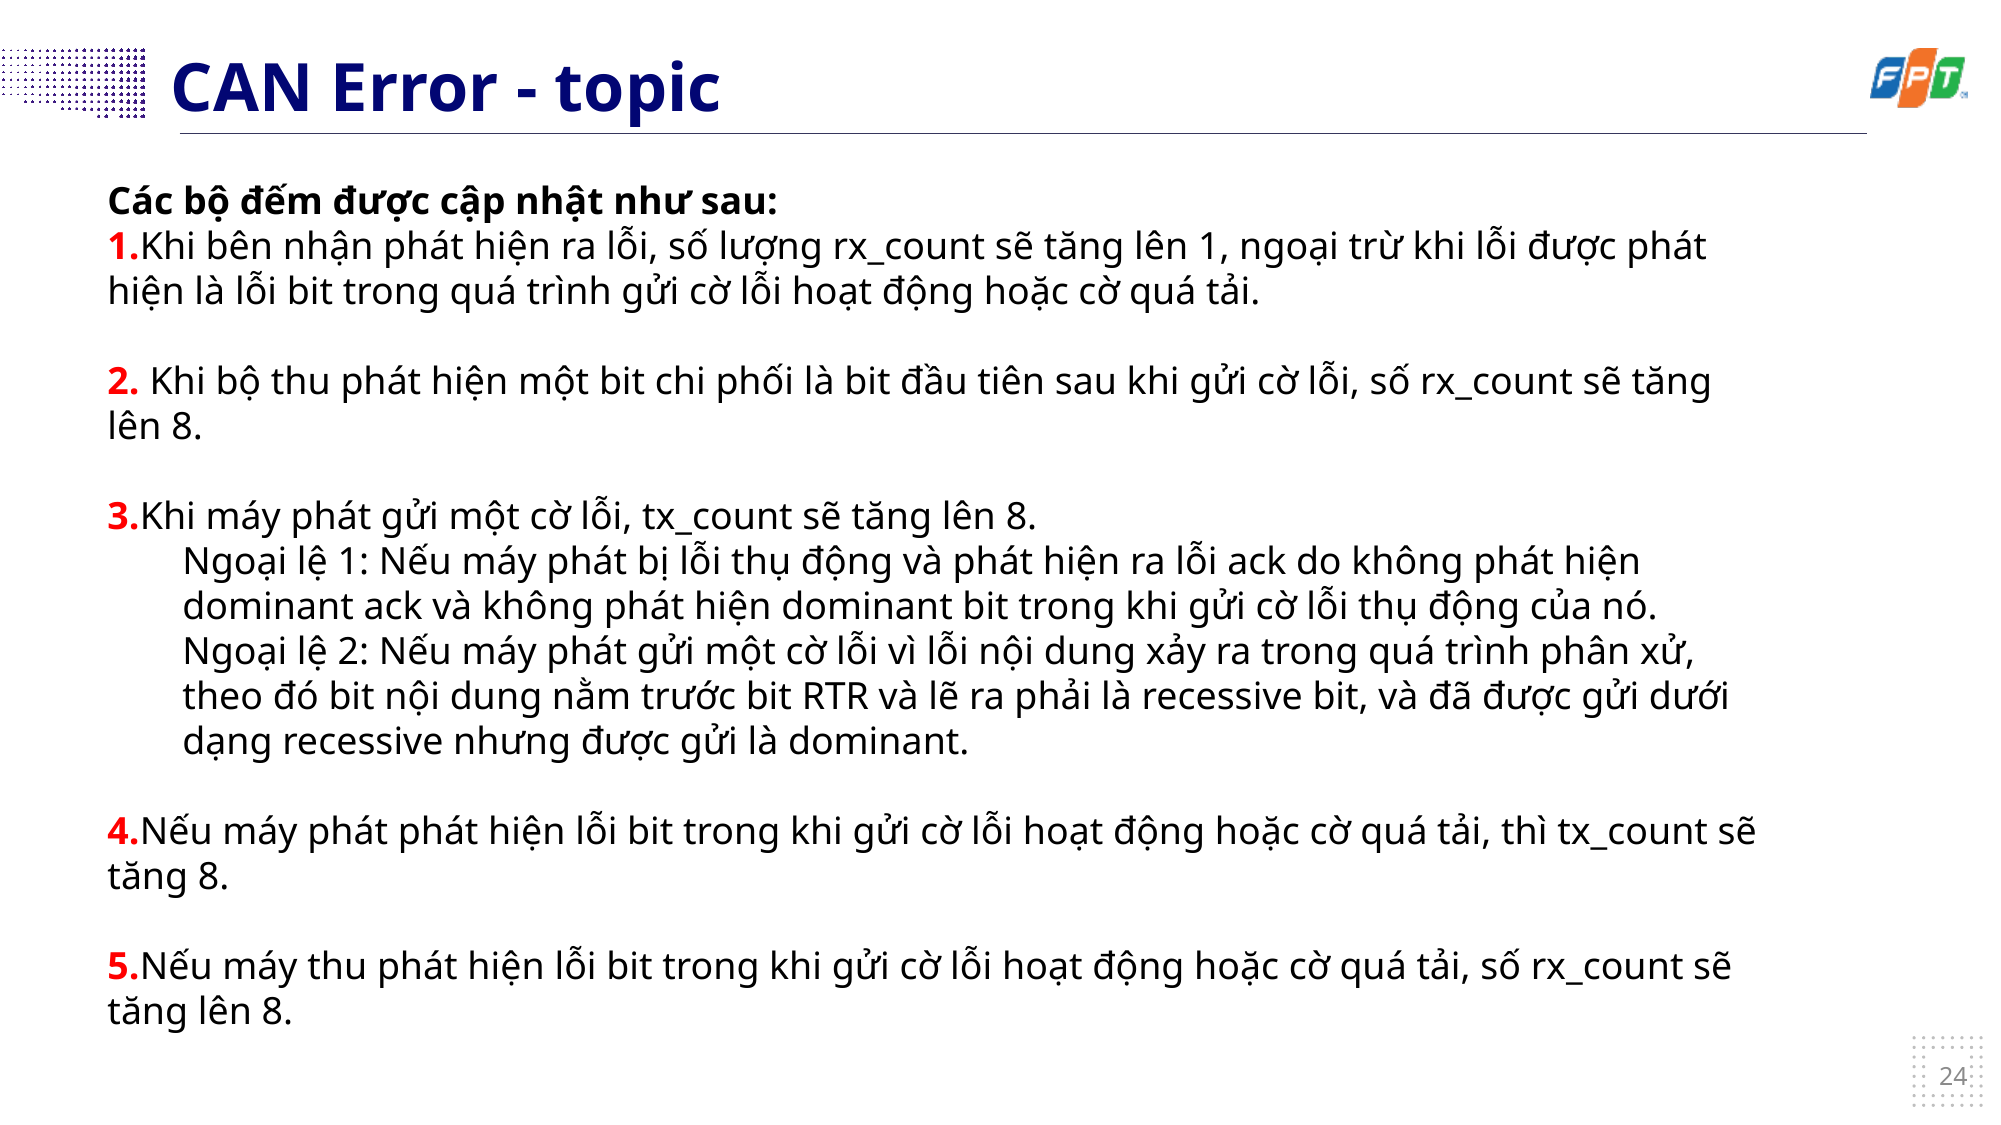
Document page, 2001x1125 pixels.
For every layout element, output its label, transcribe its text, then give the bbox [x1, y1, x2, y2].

text_box Các bộ đếm được cập nhật như sau: 1.Khi bên nhận phát hiện ra lỗi, số lượng rx_count sẽ tăng lên 1, ngoại trừ khi lỗi được phát hiện là lỗi bit trong quá trình gửi cờ lỗi hoạt động hoặc cờ quá tải. 2. Khi bộ thu phát hiện một bit chi phối là bit đầu tiên sau khi gửi cờ lỗi, số rx_count sẽ tăng lên 8. 3.Khi máy phát gửi một cờ lỗi, tx_count sẽ tăng lên 8. Ngoại lệ 1: Nếu máy phát bị lỗi thụ động và phát hiện ra lỗi ack do không phát hiện dominant ack và không phát hiện dominant bit trong khi gửi cờ lỗi thụ động của nó. Ngoại lệ 2: Nếu máy phát gửi một cờ lỗi vì lỗi nội dung xảy ra trong quá trình phân xử, theo đó bit nội dung nằm trước bit RTR và lẽ ra phải là recessive bit, và đã được gửi dưới dạng recessive nhưng được gửi là dominant. 4.Nếu máy phát phát hiện lỗi bit trong khi gửi cờ lỗi hoạt động hoặc cờ quá tải, thì tx_count sẽ tăng 8. 5.Nếu máy thu phát hiện lỗi bit trong khi gửi cờ lỗi hoạt động hoặc cờ quá tải, số rx_count sẽ tăng lên 8. [92, 169, 1781, 1040]
slide_number 24 [1898, 1047, 1983, 1108]
title CAN Error - topic [155, 45, 1872, 136]
picture [1872, 48, 1968, 111]
